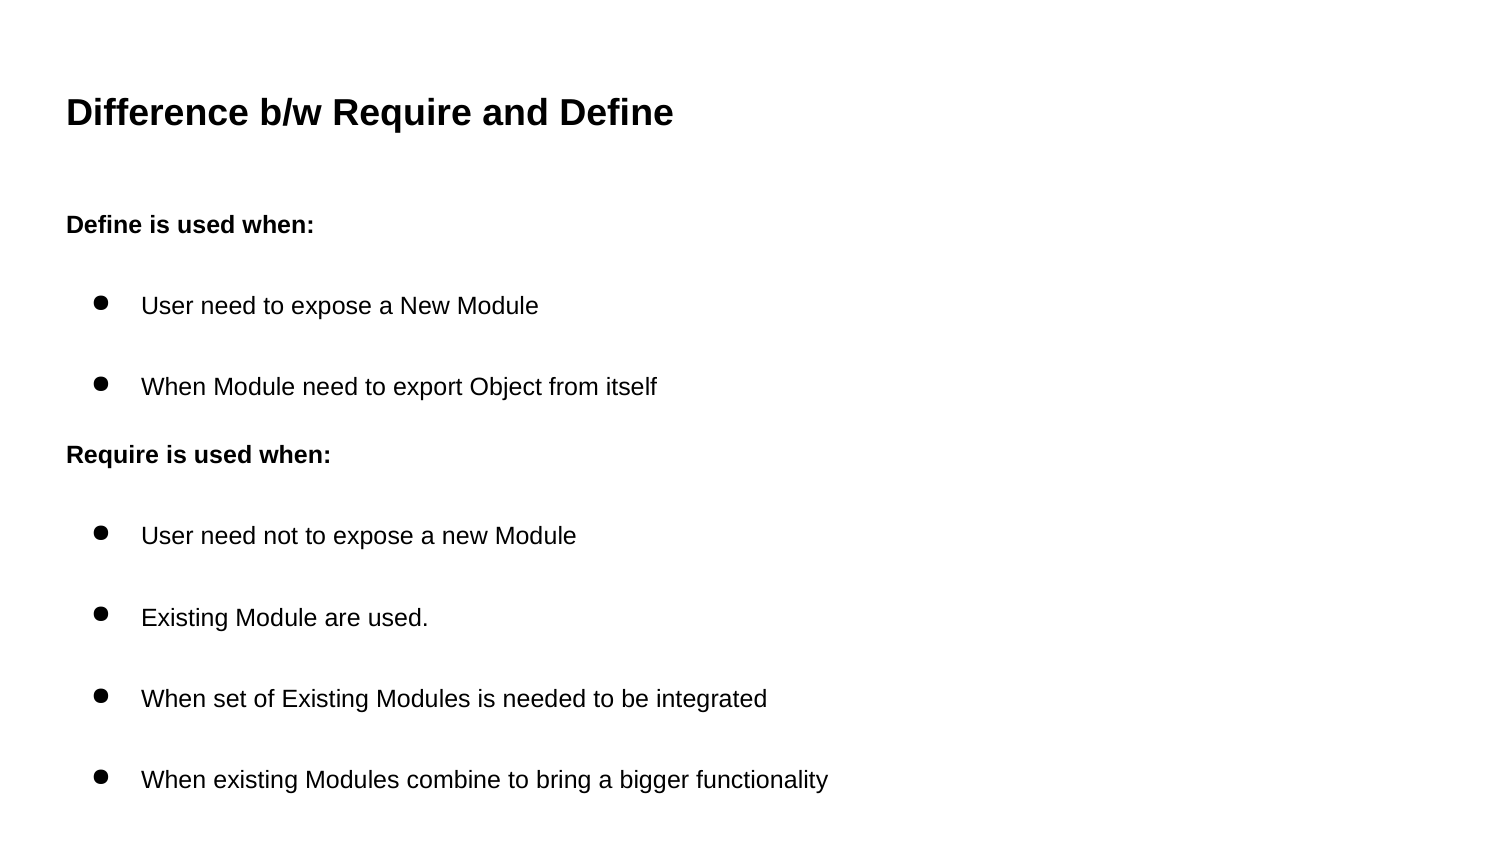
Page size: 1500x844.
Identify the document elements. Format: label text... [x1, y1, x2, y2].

list Define is used when: User need to expose a New Module When Module need to export Object from itself Require is used when: User need not to expose a new Module Existing Module are used. When set of Existing Modules is needed to be integrated When existing Modules combine to bring a bigger functionality [51, 189, 1449, 750]
title Difference b/w Require and Define [51, 72, 1449, 167]
